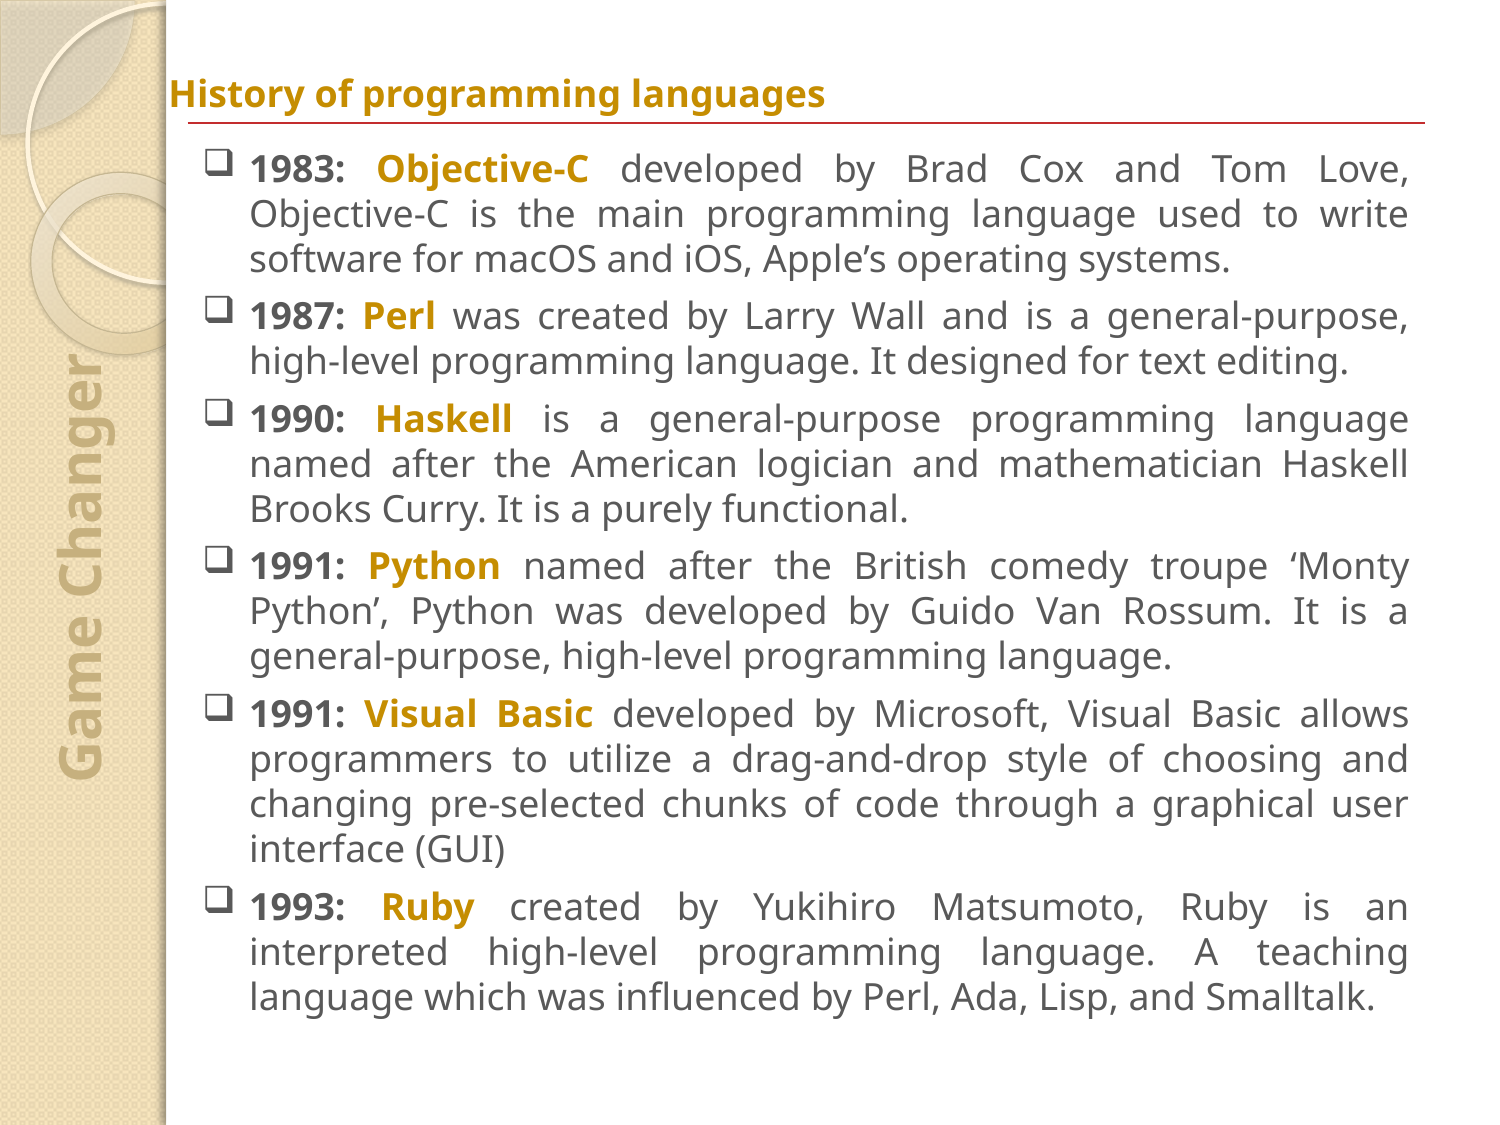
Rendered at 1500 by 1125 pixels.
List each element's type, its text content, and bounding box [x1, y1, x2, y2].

text_box Game Changer [35, 225, 121, 912]
text_box 1983: Objective-C developed by Brad Cox and Tom Love, Objective-C is the main programming language used to write software for macOS and iOS, Apple’s operating systems. 1987: Perl was created by Larry Wall and is a general-purpose, high-level programming language. It designed for text editing. 1990: Haskell is a general-purpose programming language named after the American logician and mathematician Haskell Brooks Curry. It is a purely functional. 1991: Python named after the British comedy troupe ‘Monty Python’, Python was developed by Guido Van Rossum. It is a general-purpose, high-level programming language. 1991: Visual Basic developed by Microsoft, Visual Basic allows programmers to utilize a drag-and-drop style of choosing and changing pre-selected chunks of code through a graphical user interface (GUI) 1993: Ruby created by Yukihiro Matsumoto, Ruby is an interpreted high-level programming language. A teaching language which was influenced by Perl, Ada, Lisp, and Smalltalk. [187, 137, 1425, 1025]
text_box History of programming languages [153, 62, 842, 123]
